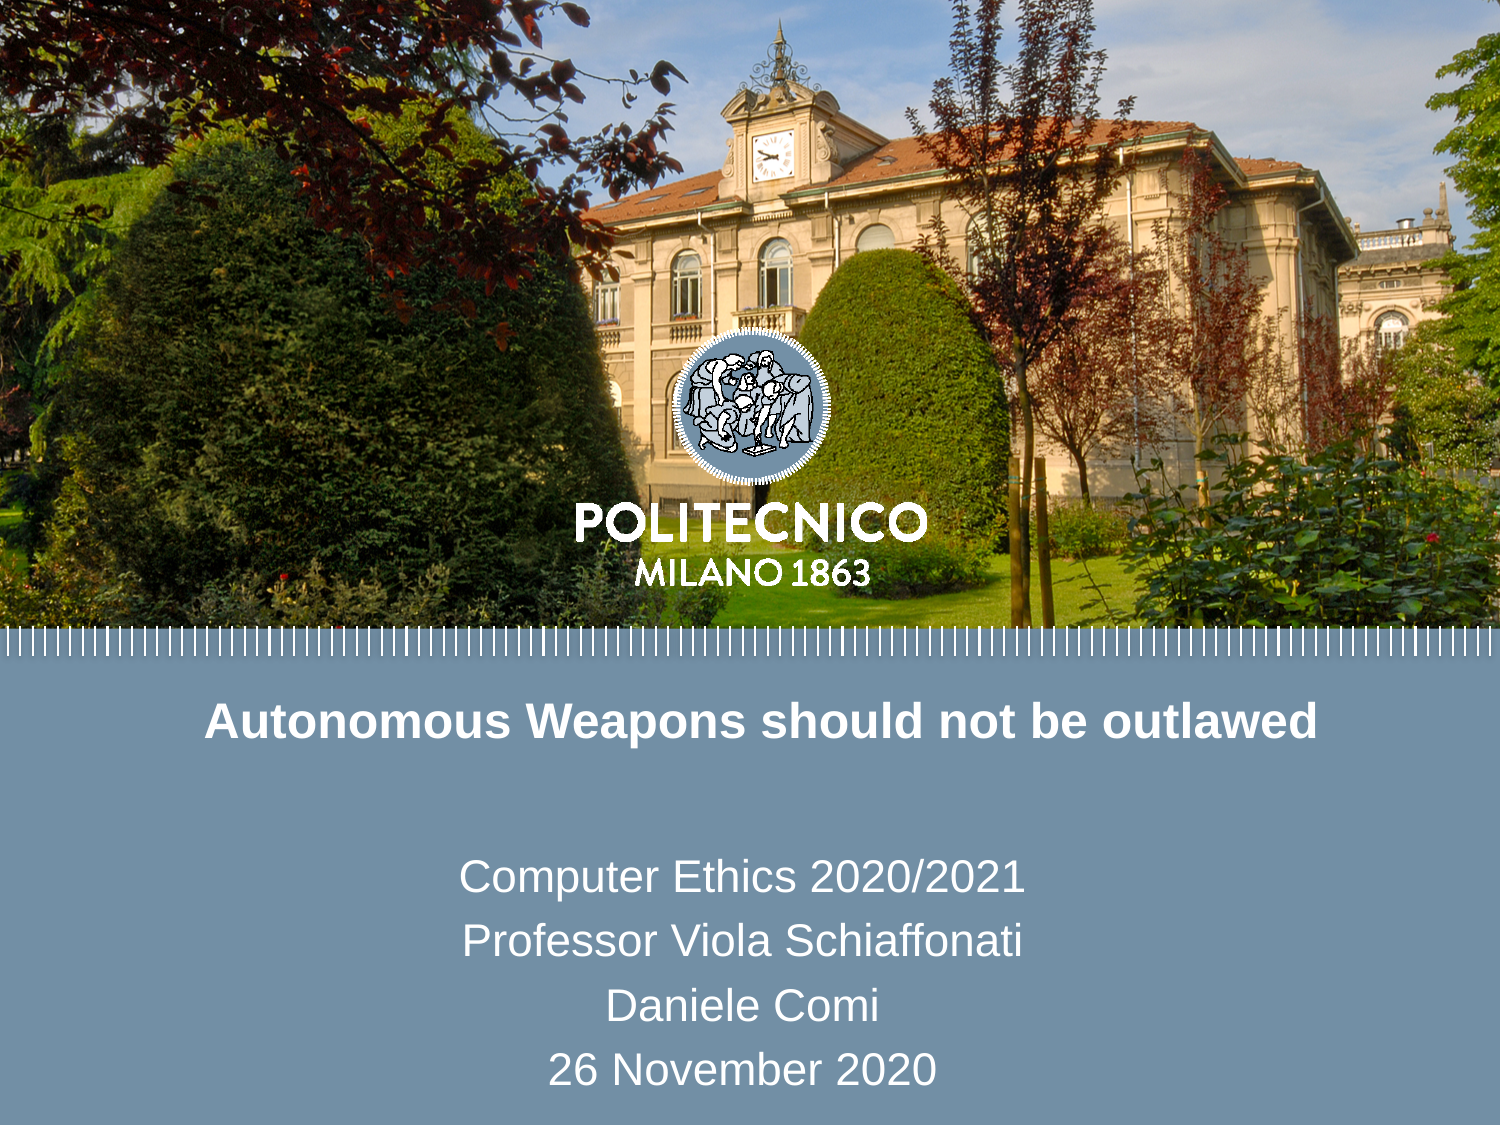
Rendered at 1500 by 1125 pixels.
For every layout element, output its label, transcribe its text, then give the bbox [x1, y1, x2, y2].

text_box Computer Ethics 2020/2021 Professor Viola Schiaffonati Daniele Comi 26 November 2020 [105, 839, 1381, 1059]
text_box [7, 625, 1491, 656]
picture [0, 0, 1500, 681]
text_box [0, 688, 1500, 1125]
text_box Autonomous Weapons should not be outlawed [45, 689, 1478, 840]
